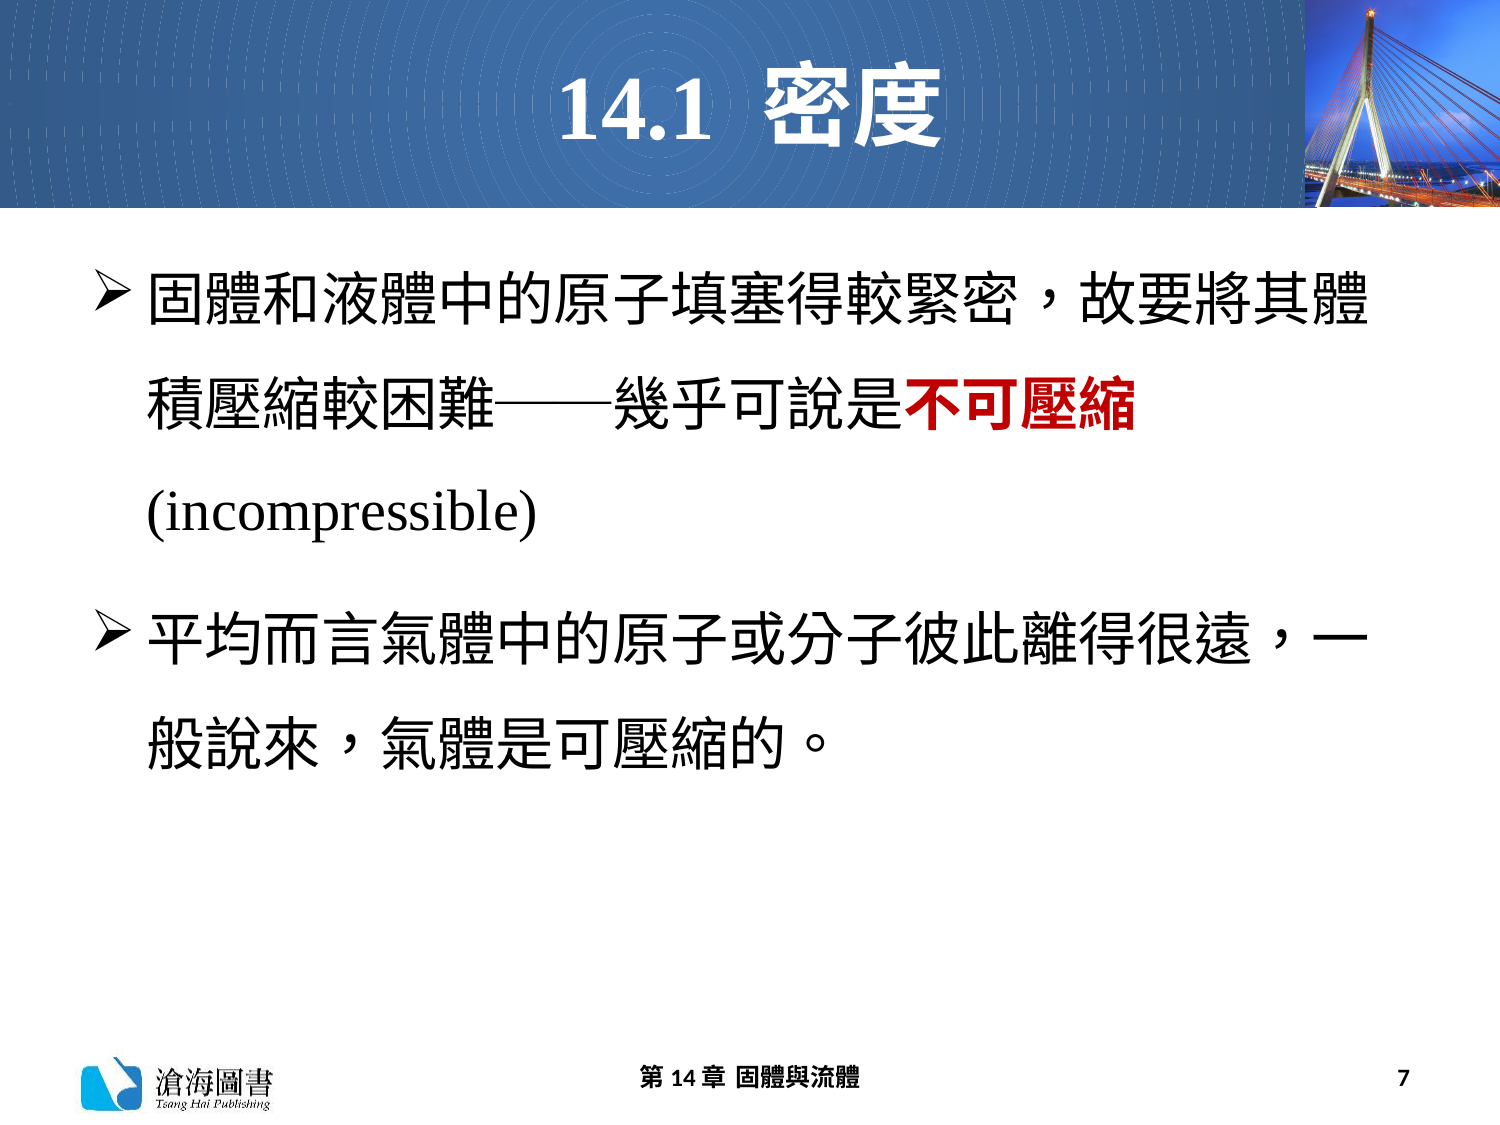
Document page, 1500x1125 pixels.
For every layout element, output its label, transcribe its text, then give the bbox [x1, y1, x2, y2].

footer 第14章 固體與流體 [512, 1046, 988, 1107]
picture [1305, 0, 1500, 207]
slide_number 7 [1074, 1046, 1425, 1107]
picture [75, 1049, 274, 1118]
list 固體和液體中的原子填塞得較緊密，故要將其體積壓縮較困難──幾乎可說是不可壓縮(incompressible) 平均而言氣體中的原子或分子彼此離得很遠，一般說來，氣體是可壓縮的。 [75, 219, 1425, 1043]
title 14.1 密度 [75, 21, 1425, 185]
